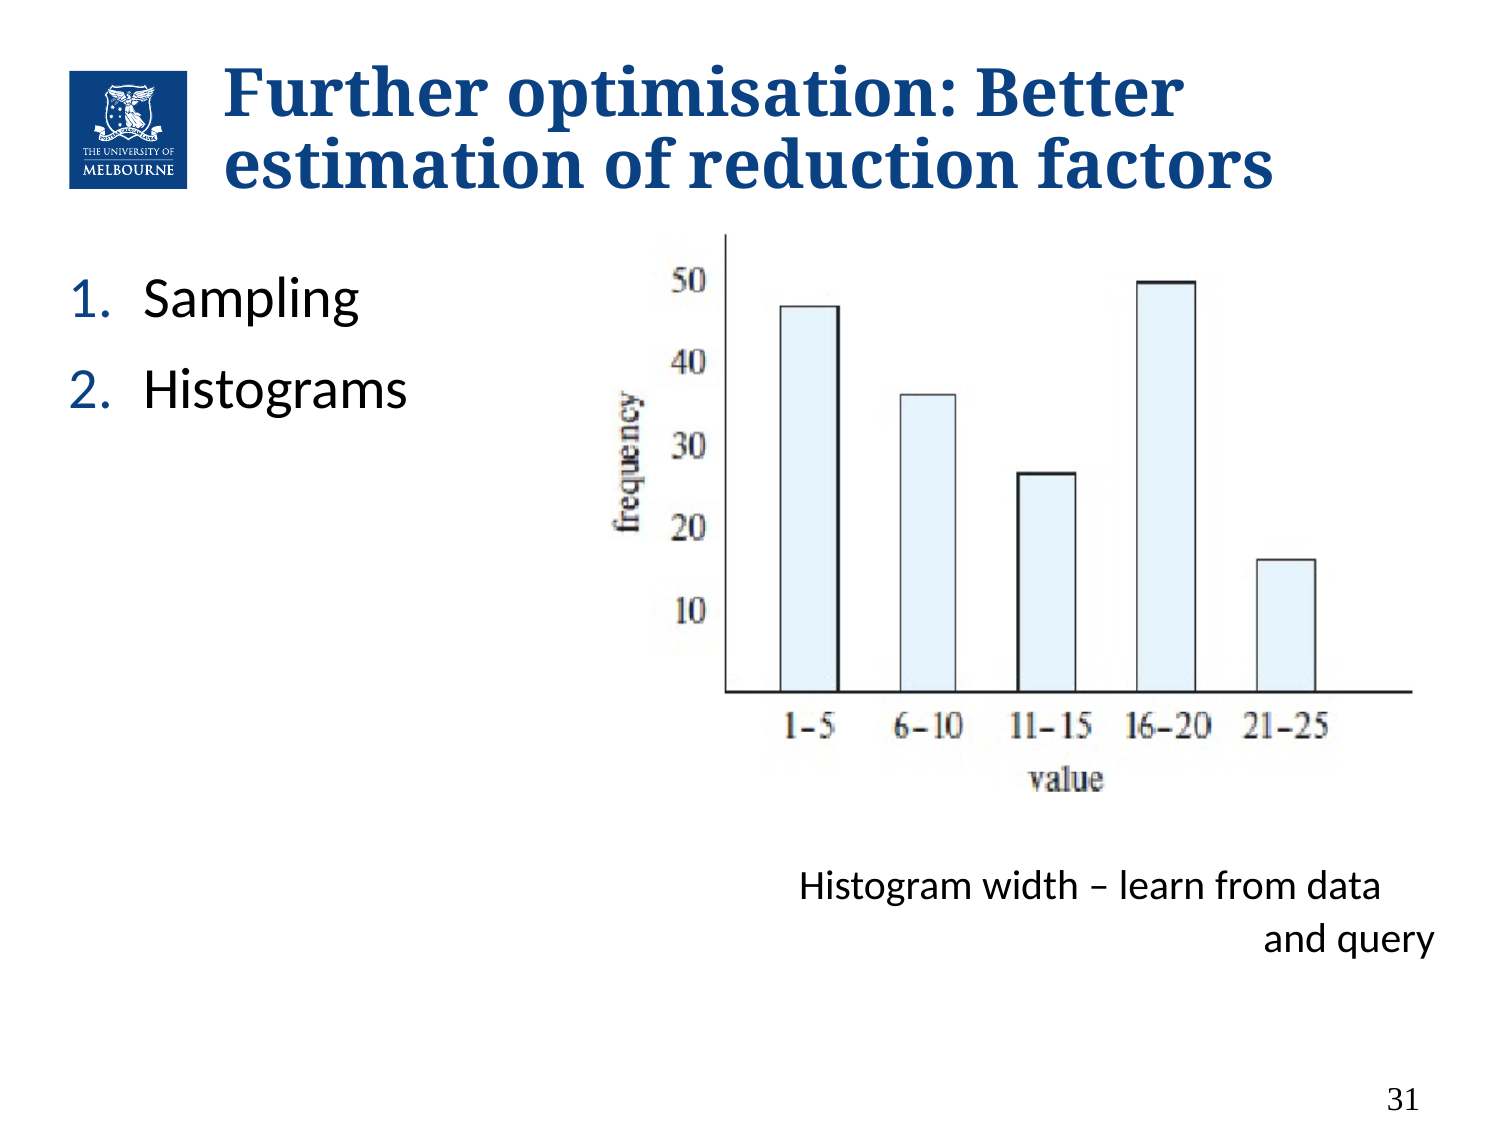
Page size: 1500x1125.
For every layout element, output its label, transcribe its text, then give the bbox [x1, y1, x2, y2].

text_box and query [1248, 903, 1451, 968]
list Sampling Histograms [53, 251, 1443, 970]
picture [574, 210, 1443, 807]
text_box Histogram width – learn from data [784, 850, 1397, 916]
title Further optimisation: Better estimation of reduction factors [208, 64, 1443, 211]
